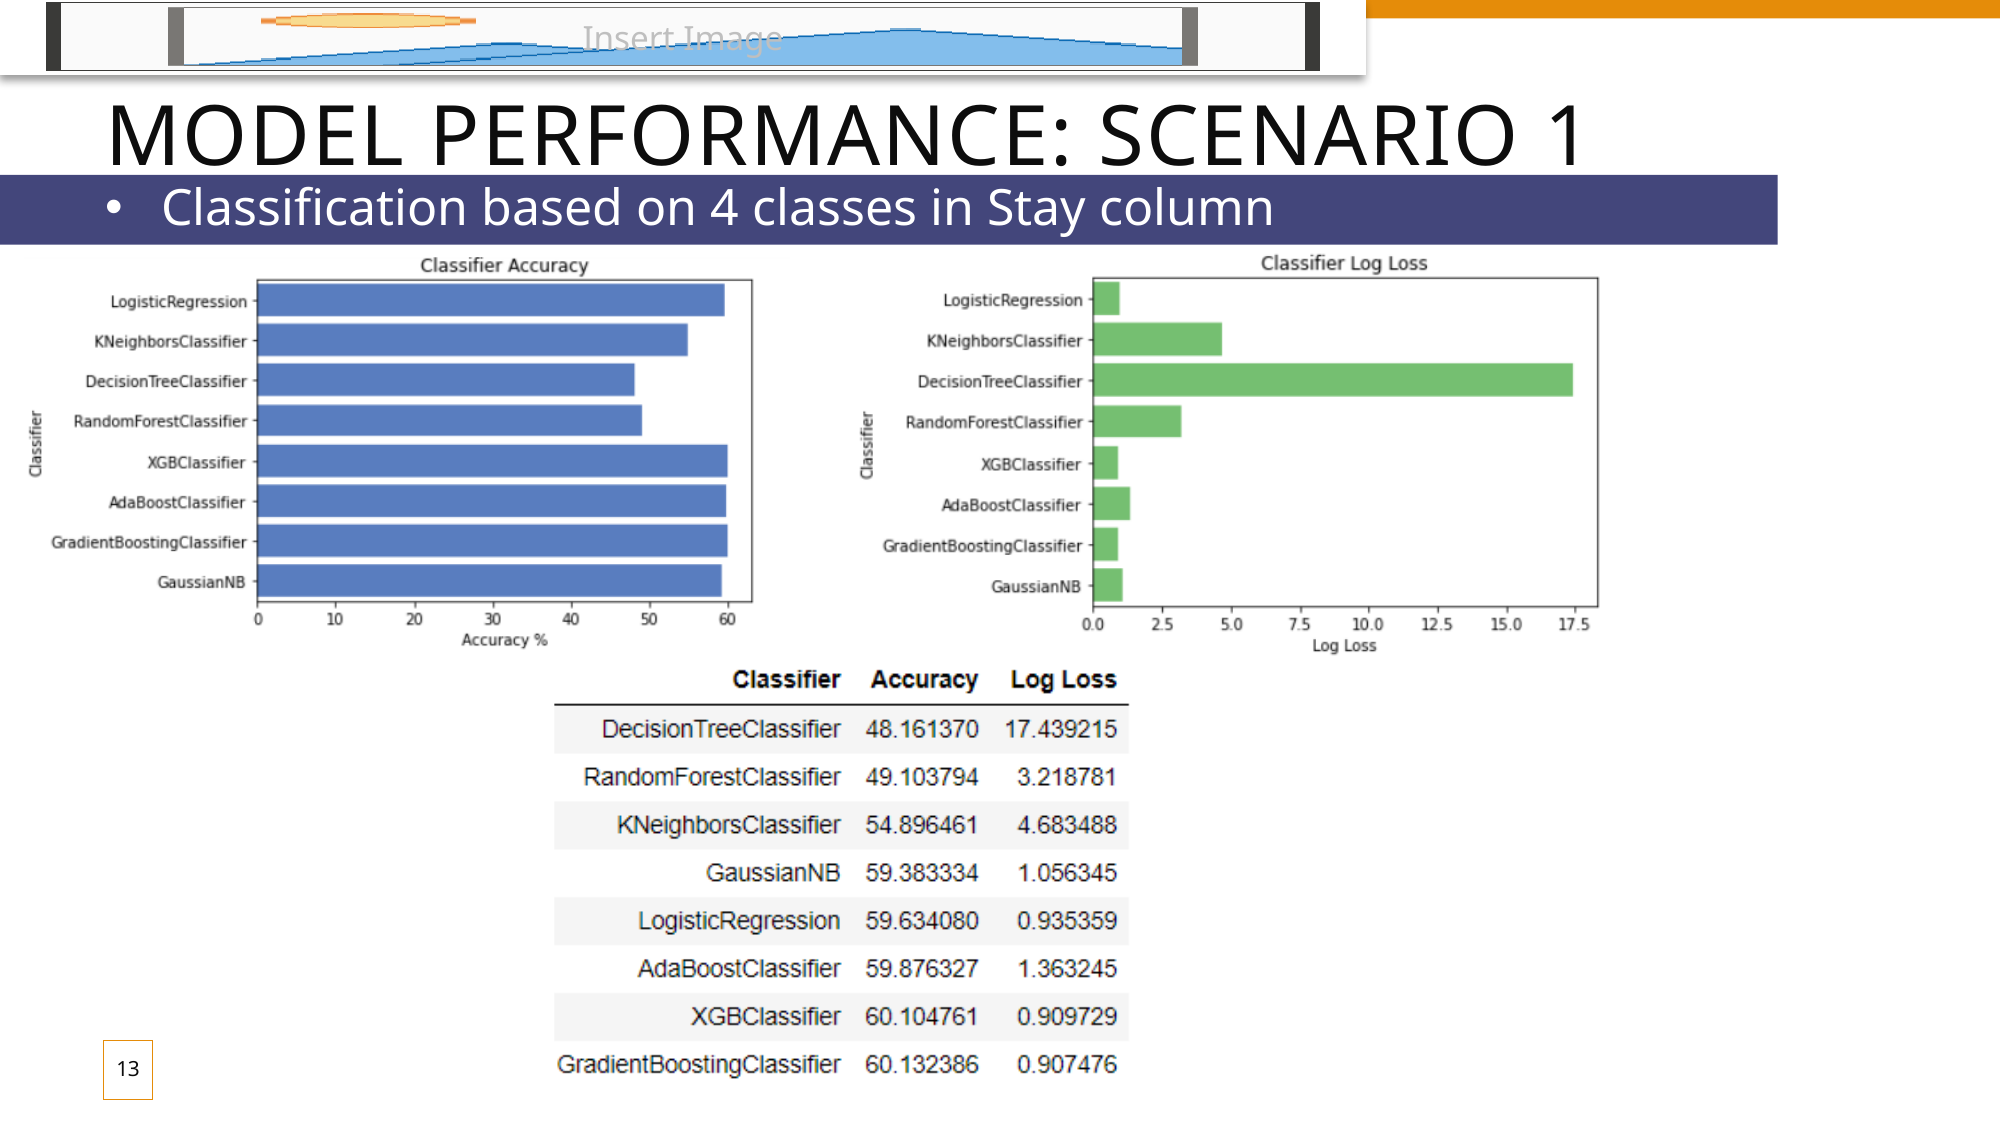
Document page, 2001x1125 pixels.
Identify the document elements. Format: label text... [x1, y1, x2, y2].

slide_number 13 [103, 1040, 153, 1100]
picture [24, 249, 1622, 1100]
list Classification based on 4 classes in Stay column [0, 174, 1778, 245]
title Model performance: scenario 1 [90, 75, 1863, 192]
picture [0, 0, 1367, 76]
